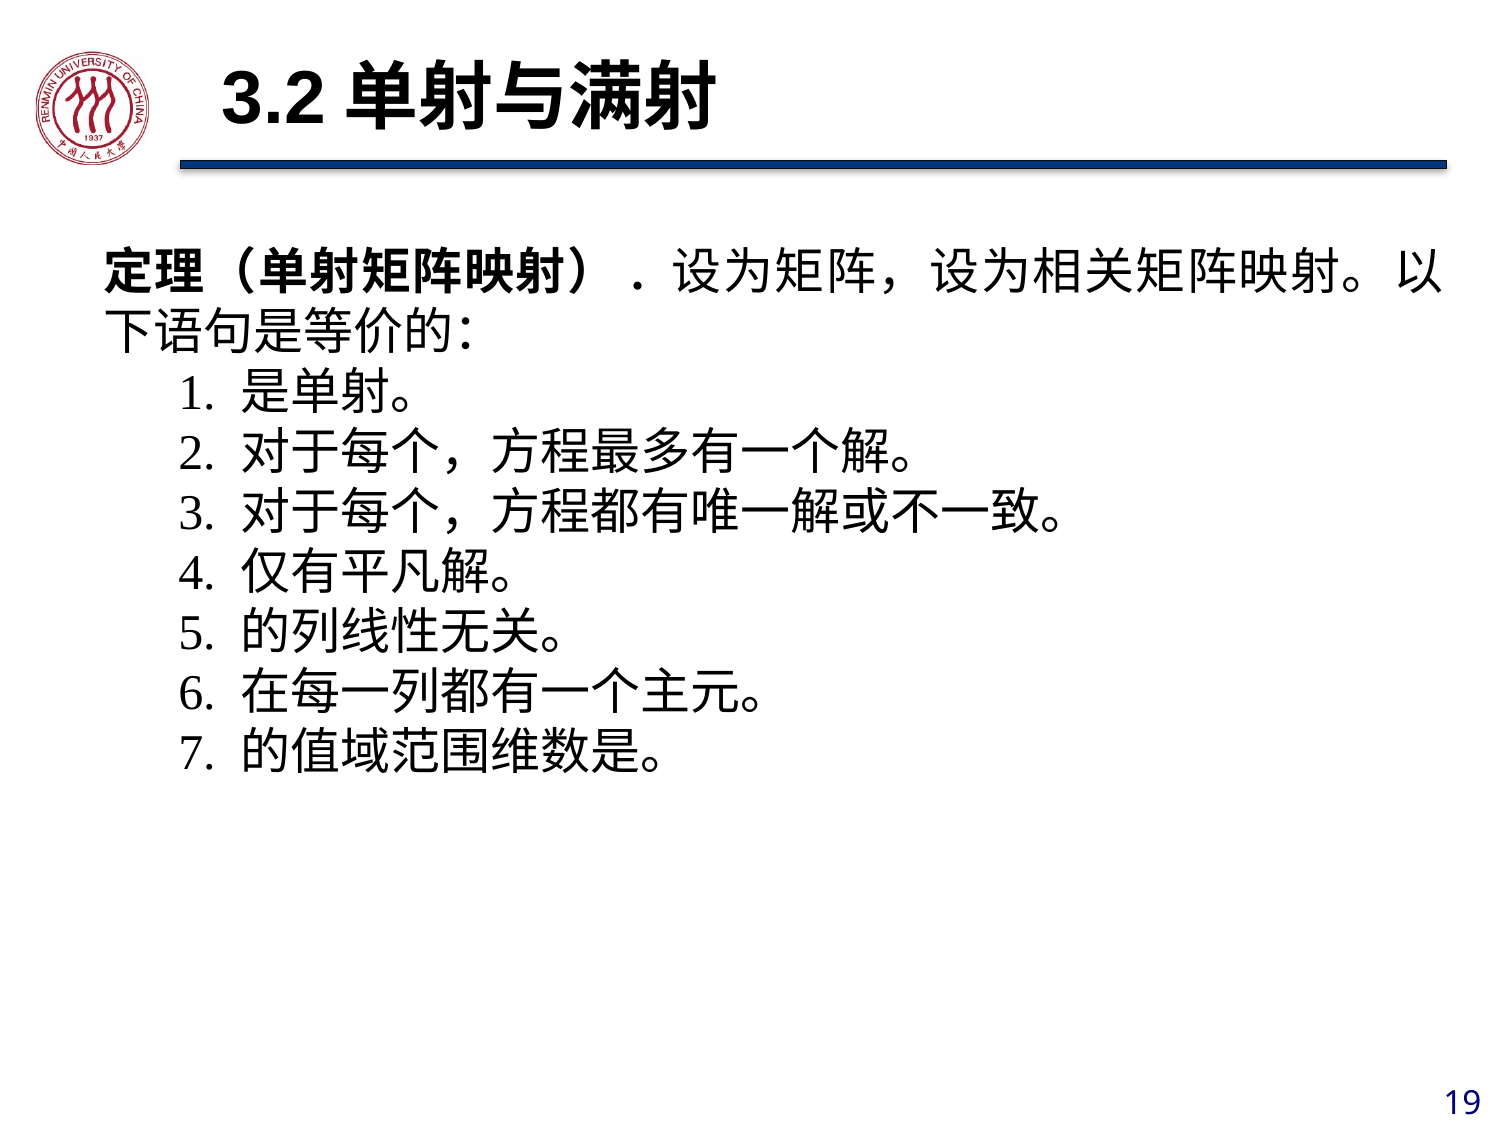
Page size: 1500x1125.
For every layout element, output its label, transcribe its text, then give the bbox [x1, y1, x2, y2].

picture [35, 51, 149, 165]
title 3.2单射与满射 [206, 0, 1414, 186]
